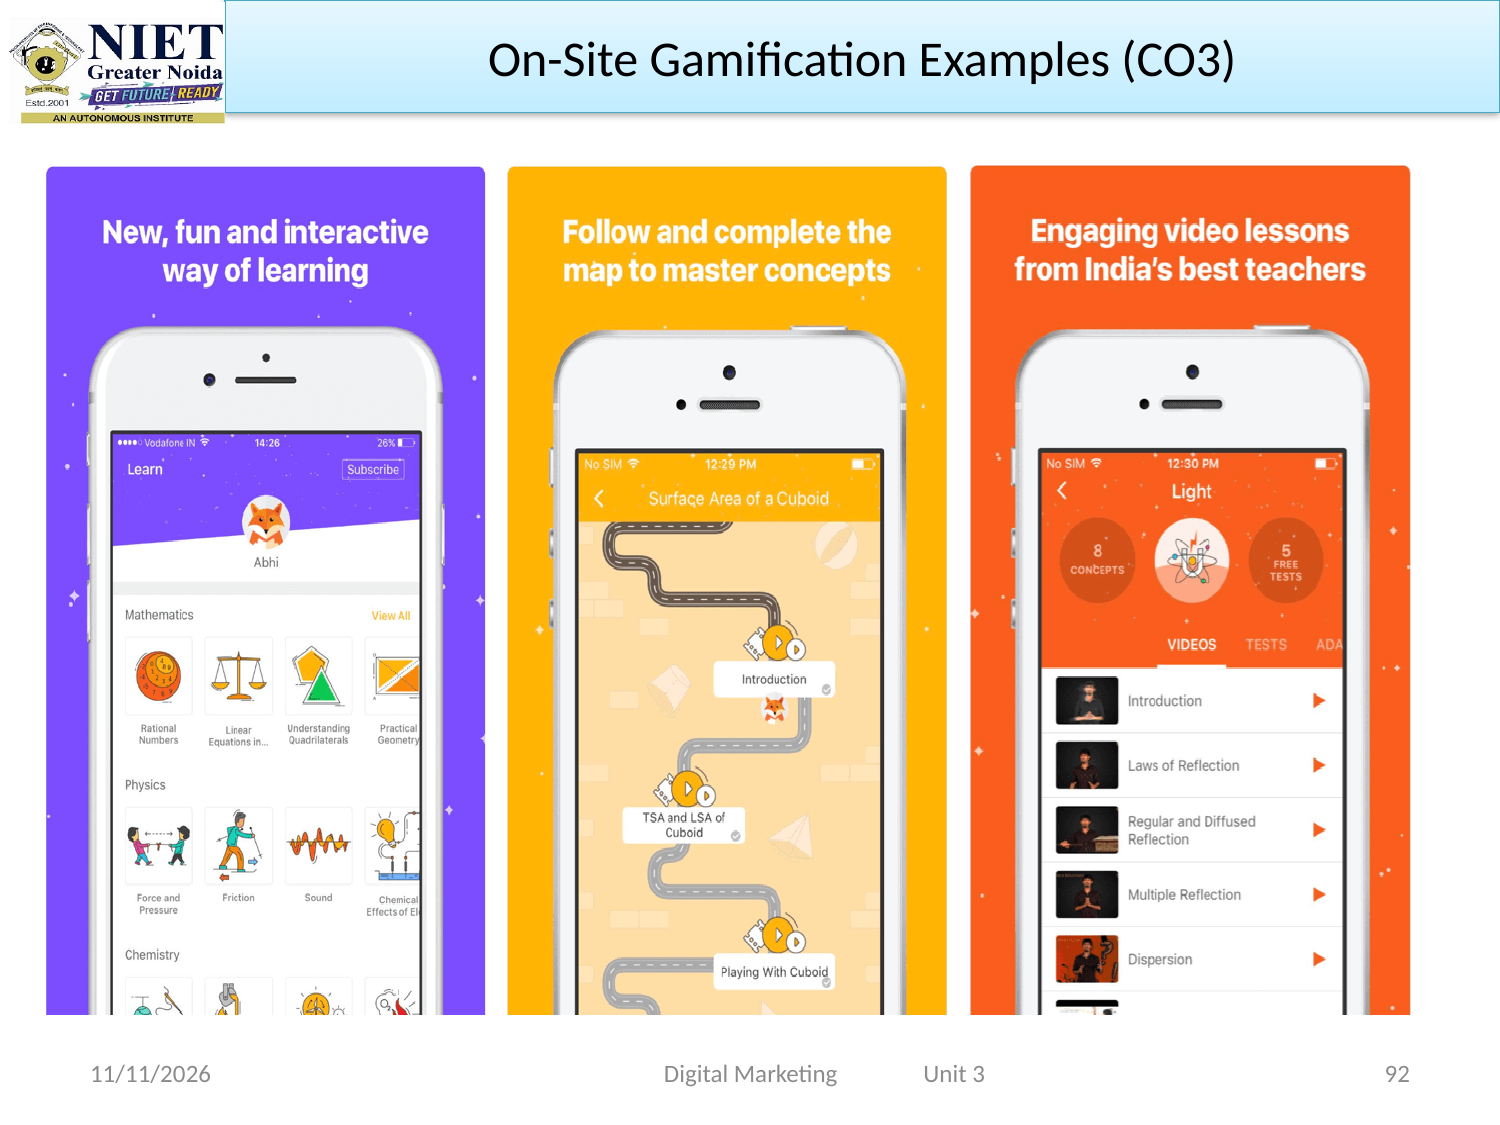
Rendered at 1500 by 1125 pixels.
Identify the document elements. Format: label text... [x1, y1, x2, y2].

slide_number 28-May-24 [75, 1047, 412, 1103]
text_box On-Site Gamification Examples (CO3) [224, 0, 1500, 113]
footer Digital Marketing Unit 3 [412, 1047, 1074, 1103]
picture [9, 1, 1426, 1040]
slide_number 92 [1074, 1046, 1425, 1103]
